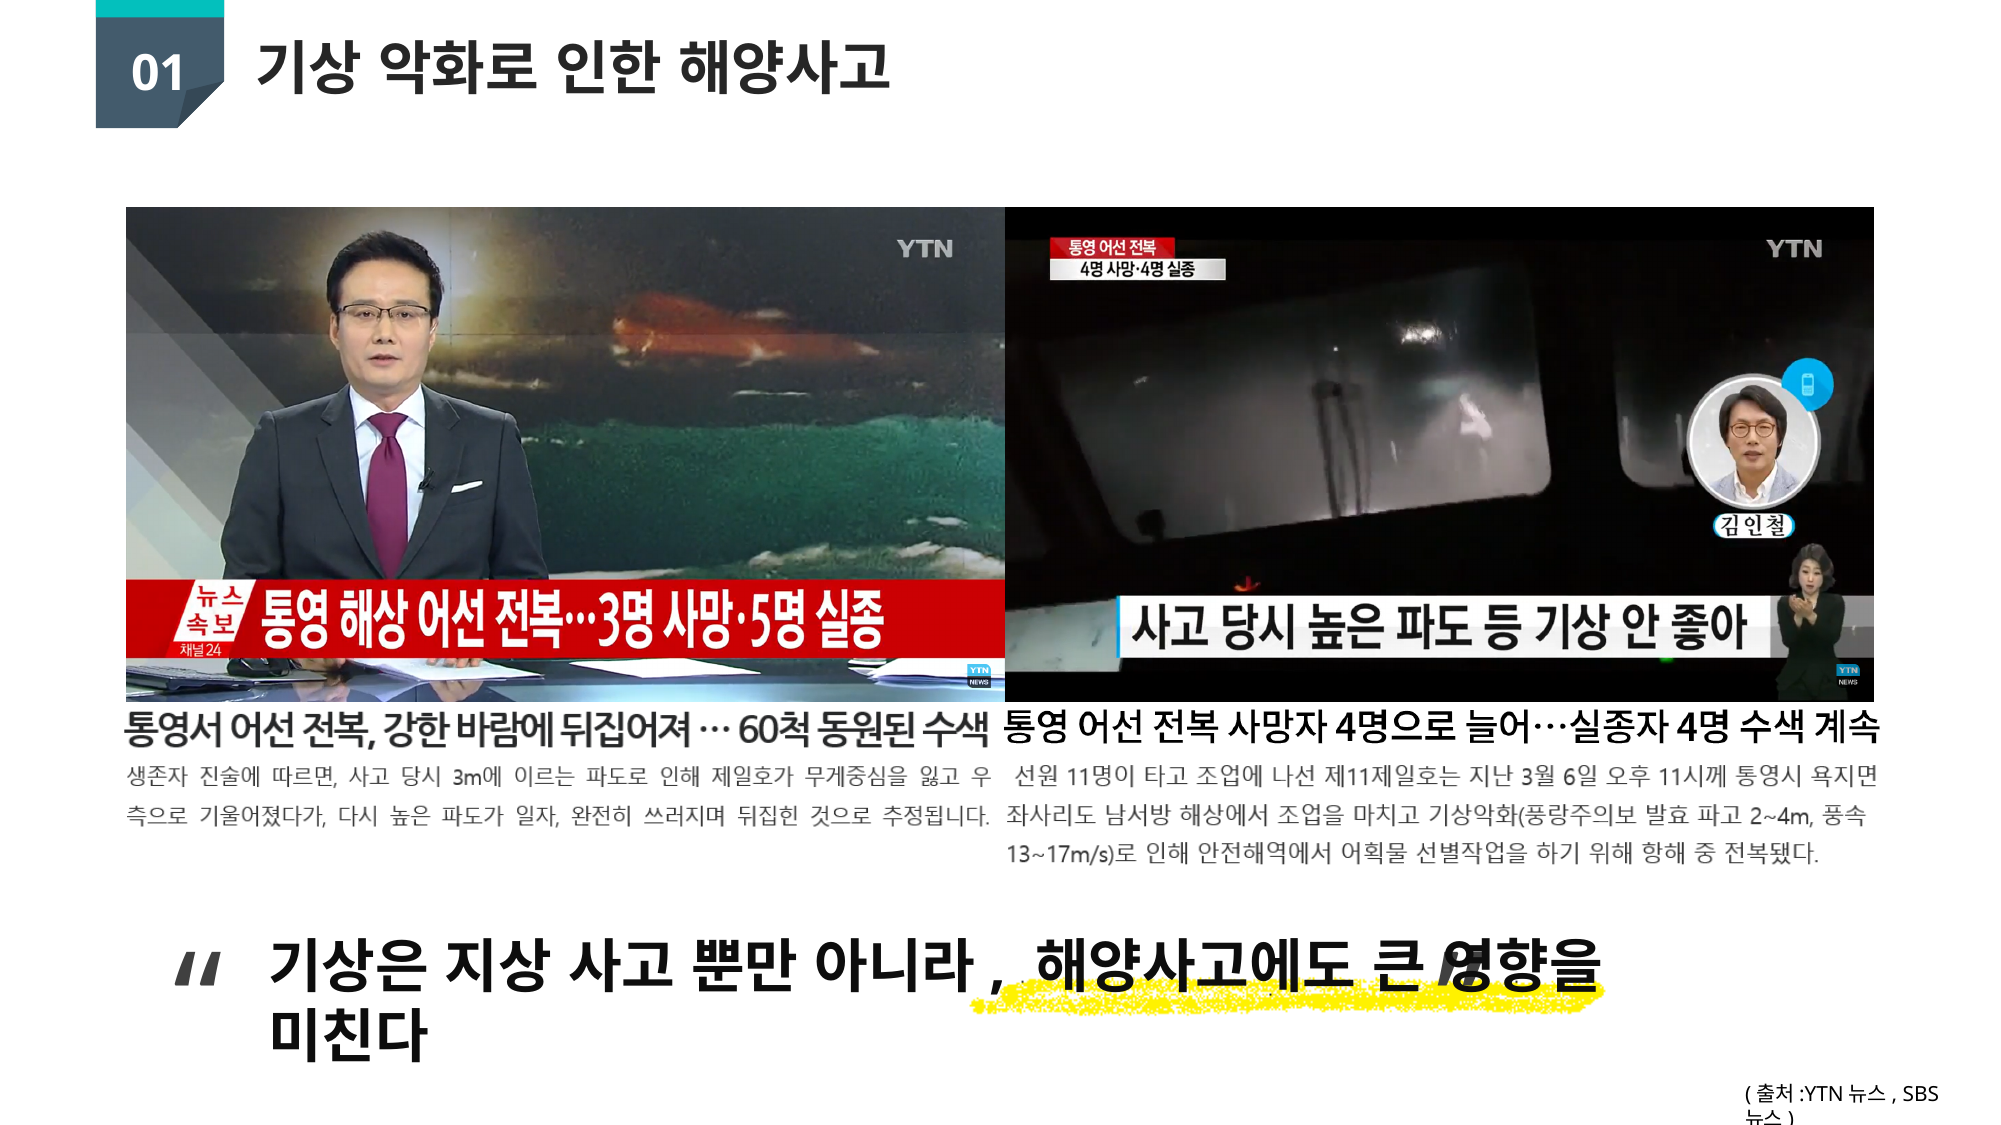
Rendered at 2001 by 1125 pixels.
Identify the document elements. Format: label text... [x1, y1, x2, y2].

picture [121, 704, 996, 839]
text_box 기상 악화로 인한 해양사고 [240, 24, 943, 109]
picture [961, 974, 1613, 1029]
text_box (출처:YTN뉴스, SBS 뉴스) [1730, 1073, 2000, 1125]
text_box “ ” [158, 905, 1889, 1085]
picture [1004, 763, 1884, 877]
text_box [95, 0, 225, 18]
picture [1004, 703, 1883, 759]
text_box 01 [94, 0, 228, 130]
picture [126, 207, 1874, 702]
text_box 기상은 지상 사고 뿐만 아니라, 해양사고에도 큰 영향을 미친다 [253, 921, 1782, 1076]
